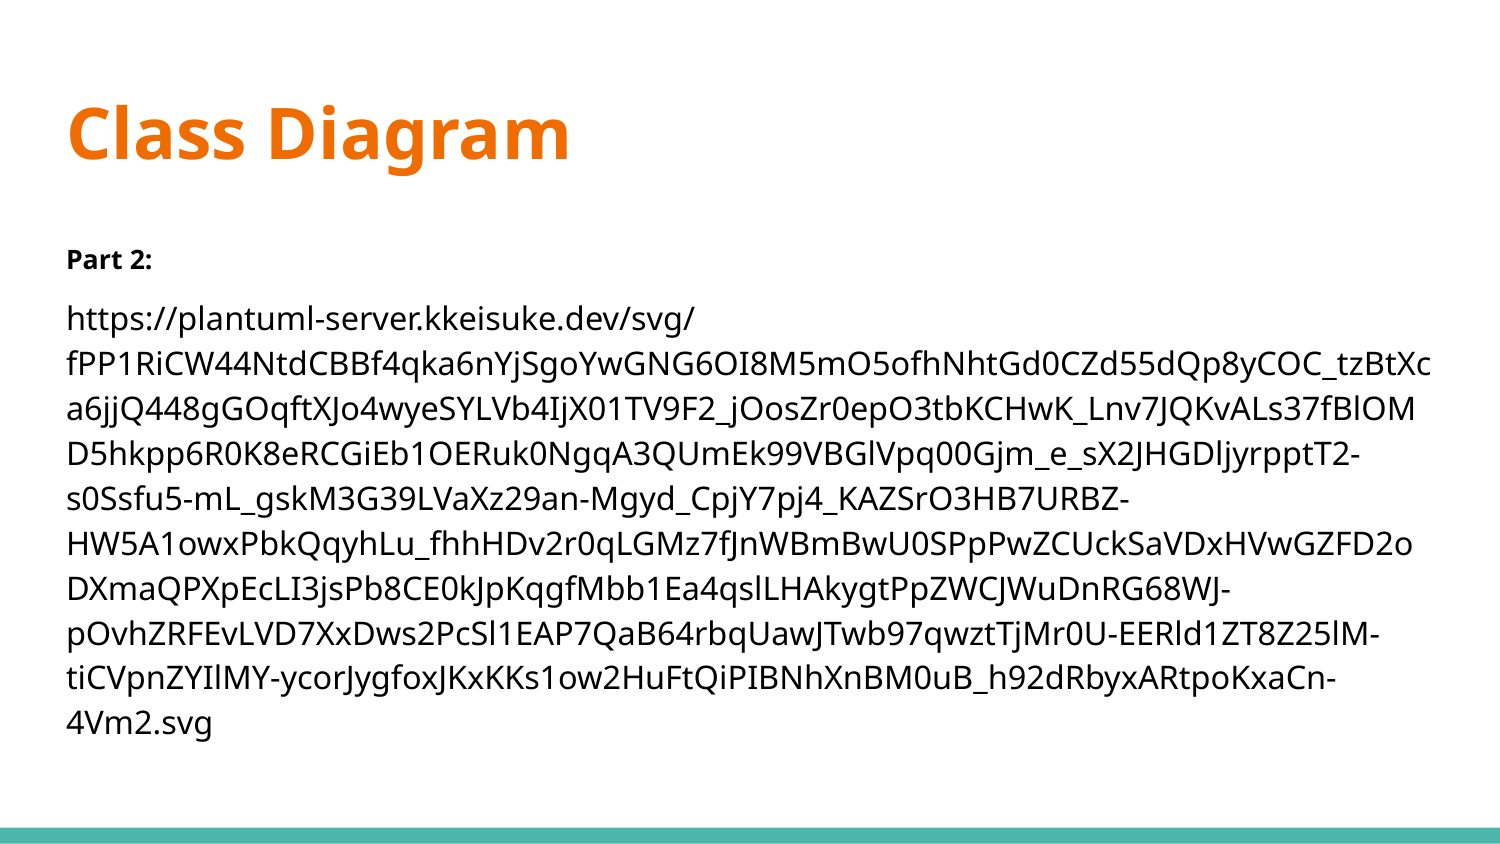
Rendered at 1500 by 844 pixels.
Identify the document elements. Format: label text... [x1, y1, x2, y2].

list Part 2: https://plantuml-server.kkeisuke.dev/svg/fPP1RiCW44NtdCBBf4qka6nYjSgoYwGNG6OI8M5mO5ofhNhtGd0CZd55dQp8yCOC_tzBtXca6jjQ448gGOqftXJo4wyeSYLVb4IjX01TV9F2_jOosZr0epO3tbKCHwK_Lnv7JQKvALs37fBlOMD5hkpp6R0K8eRCGiEb1OERuk0NgqA3QUmEk99VBGlVpq00Gjm_e_sX2JHGDljyrpptT2-s0Ssfu5-mL_gskM3G39LVaXz29an-Mgyd_CpjY7pj4_KAZSrO3HB7URBZ-HW5A1owxPbkQqyhLu_fhhHDv2r0qLGMz7fJnWBmBwU0SPpPwZCUckSaVDxHVwGZFD2oDXmaQPXpEcLI3jsPb8CE0kJpKqgfMbb1Ea4qslLHAkygtPpZWCJWuDnRG68WJ-pOvhZRFEvLVD7XxDws2PcSl1EAP7QaB64rbqUawJTwb97qwztTjMr0U-EERld1ZT8Z25lM-tiCVpnZYIlMY-ycorJygfoxJKxKKs1ow2HuFtQiPIBNhXnBM0uB_h92dRbyxARtpoKxaCn-4Vm2.svg [51, 219, 1449, 760]
title Class Diagram [51, 72, 1449, 189]
